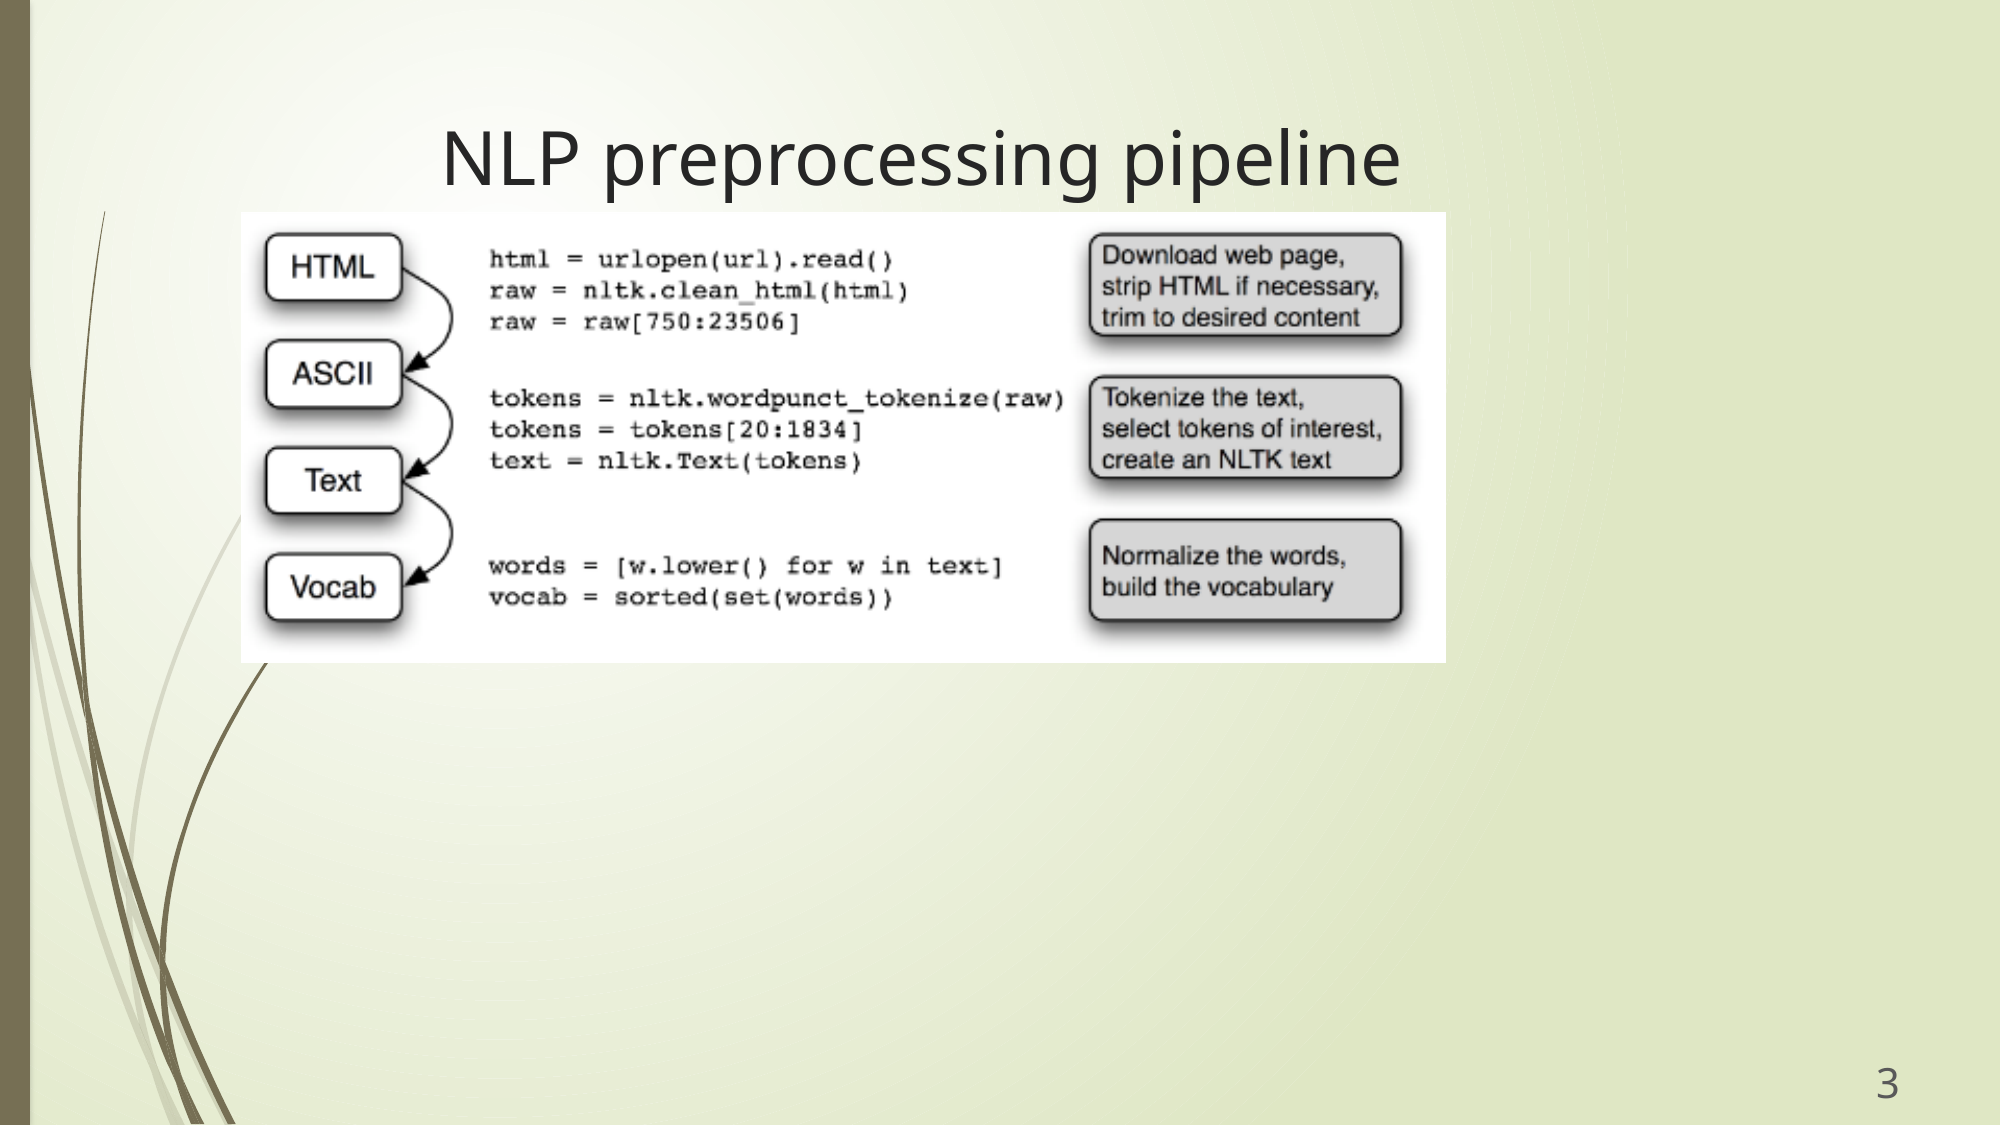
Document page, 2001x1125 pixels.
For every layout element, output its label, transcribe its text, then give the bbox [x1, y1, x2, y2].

slide_number 3 [1812, 1071, 1916, 1101]
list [240, 212, 1446, 664]
title NLP preprocessing pipeline [425, 102, 1888, 313]
